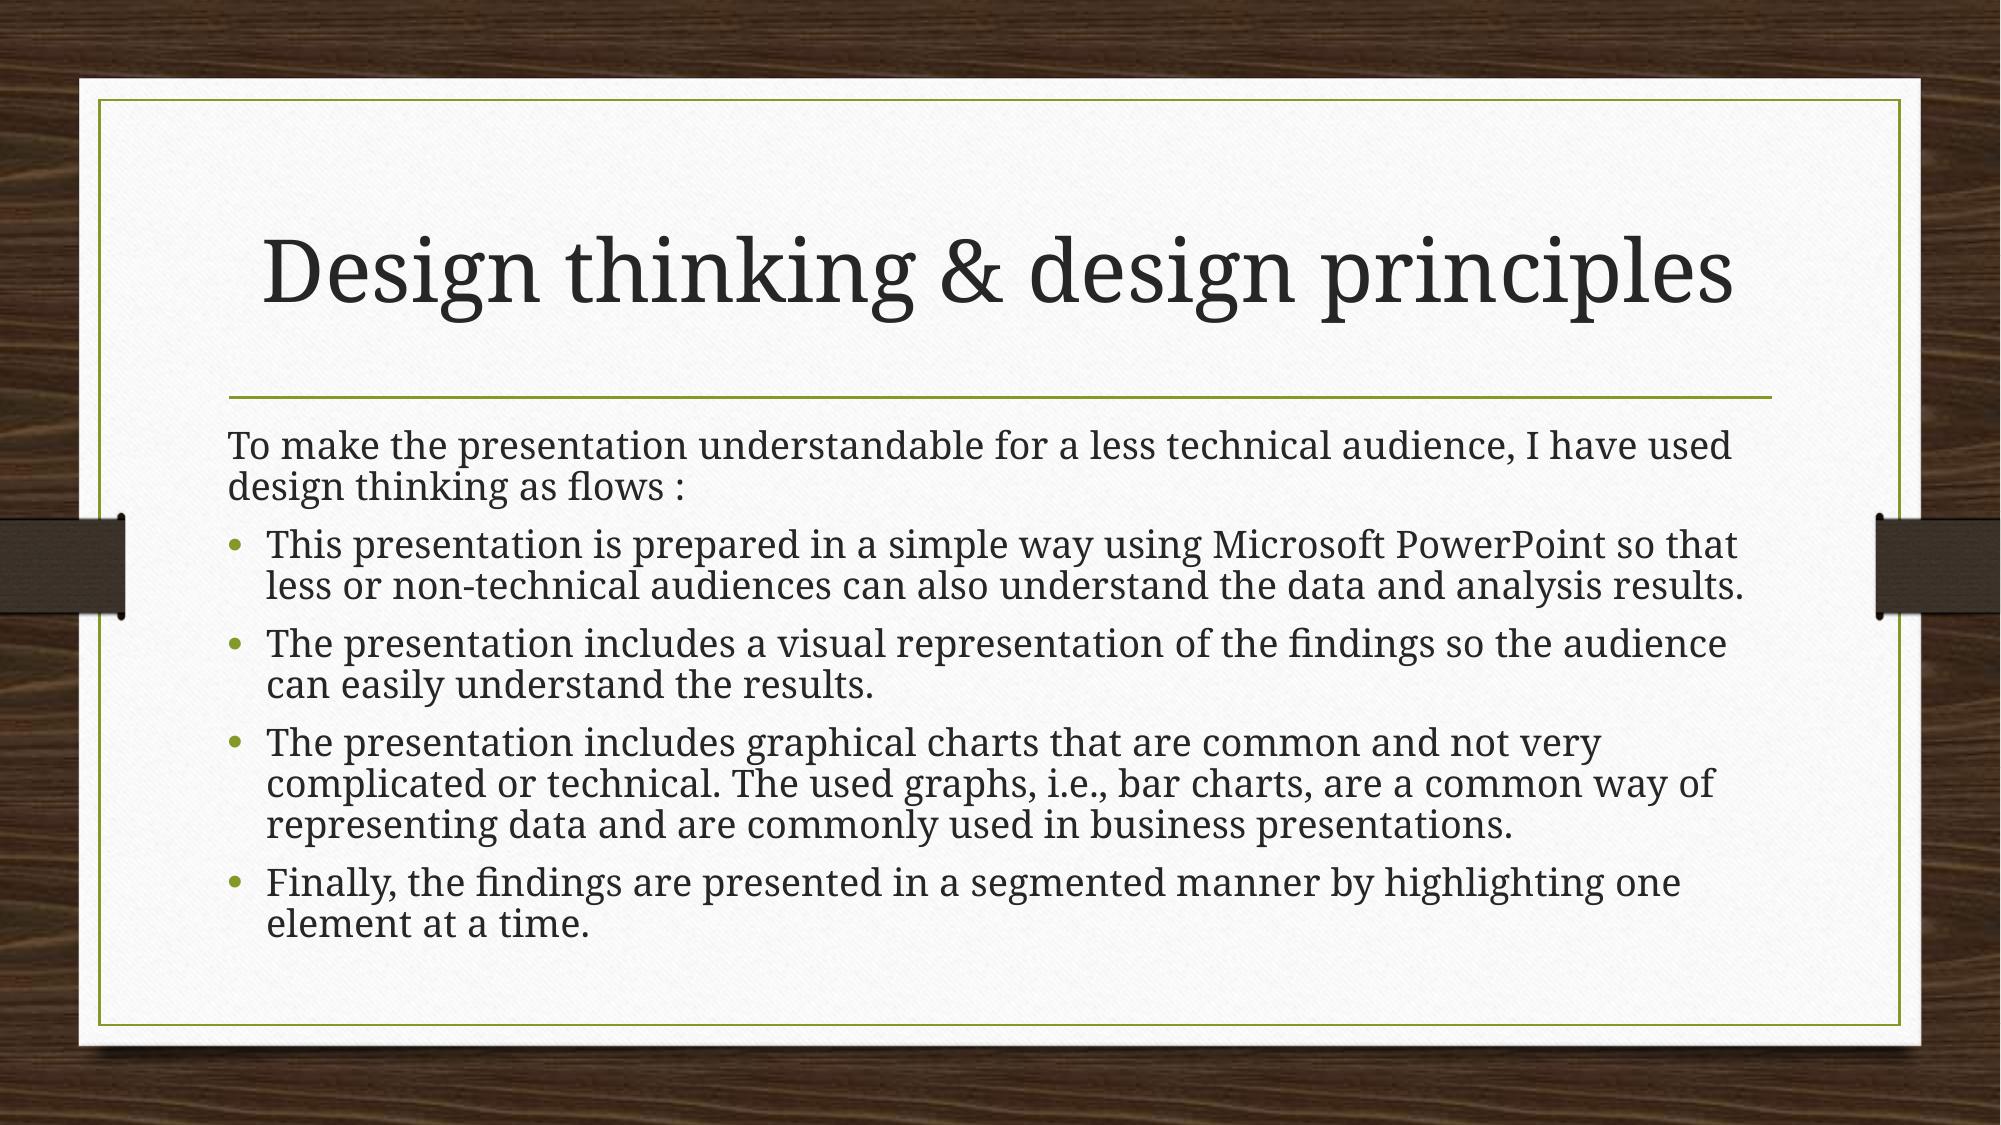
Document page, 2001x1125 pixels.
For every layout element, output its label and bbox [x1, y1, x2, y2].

text_box [0, 0, 2000, 1125]
